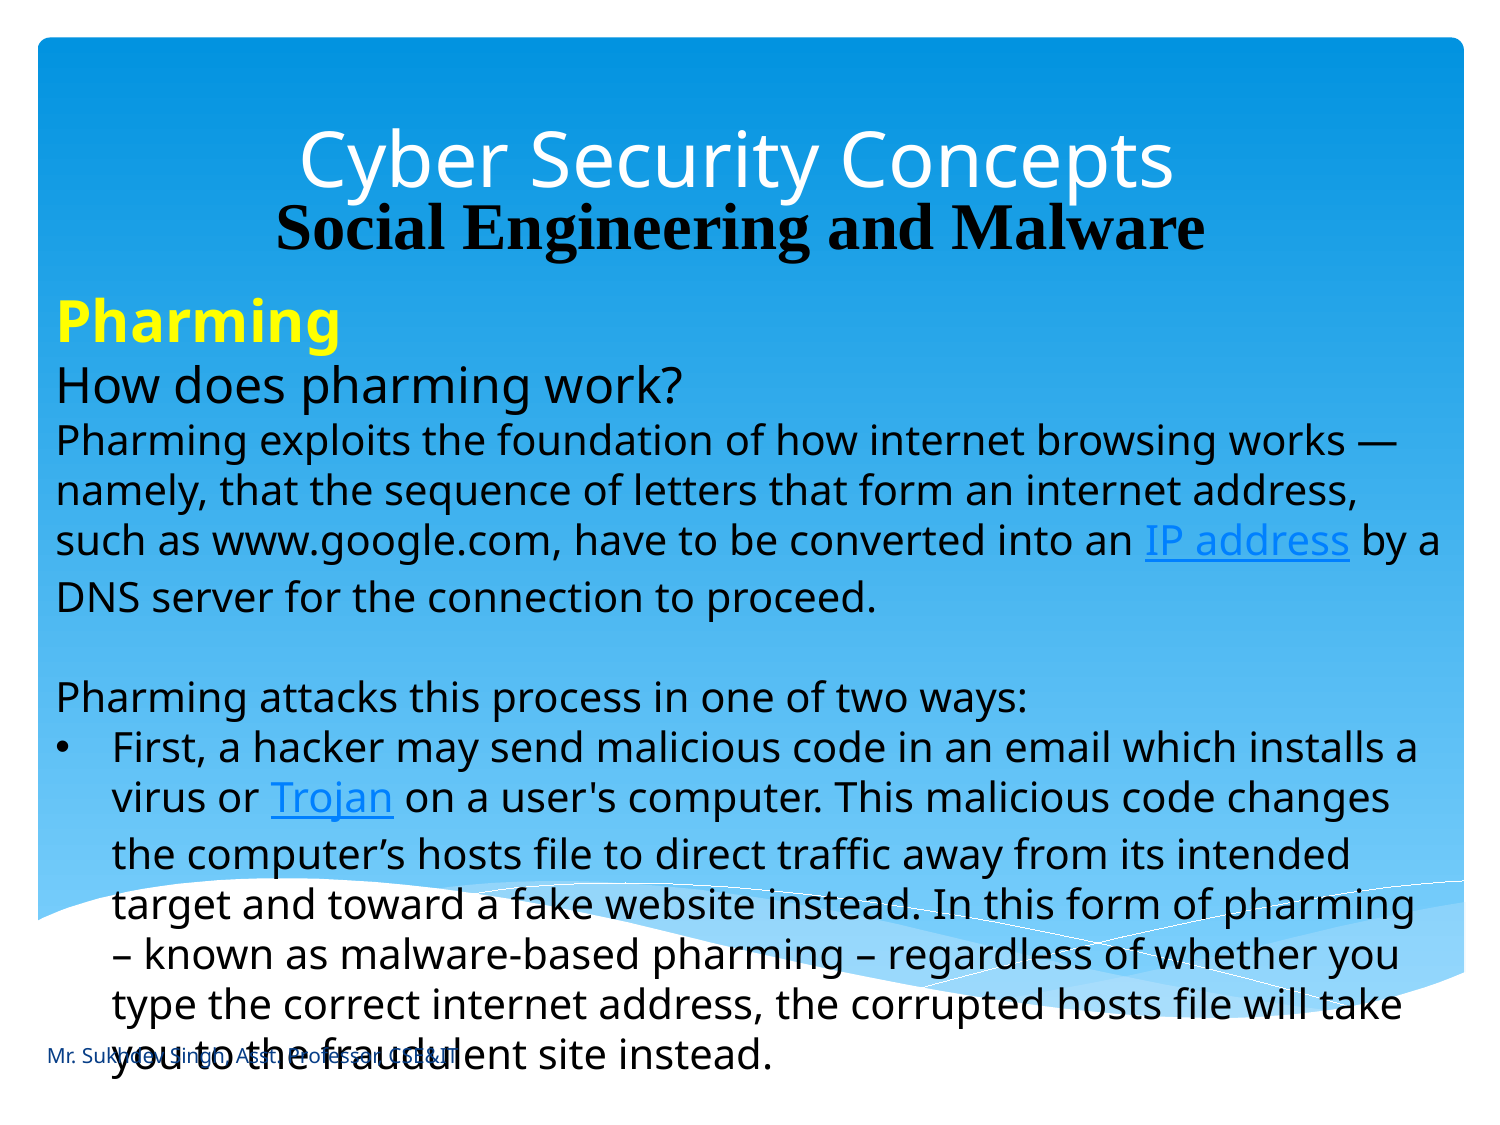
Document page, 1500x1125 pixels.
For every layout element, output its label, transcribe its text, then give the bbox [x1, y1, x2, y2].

title Cyber Security Concepts [99, 99, 1375, 276]
subtitle Social Engineering and Malware [225, 174, 1275, 275]
text_box Pharming How does pharming work? Pharming exploits the foundation of how internet browsing works — namely, that the sequence of letters that form an internet address, such as www.google.com, have to be converted into an IP address by a DNS server for the connection to proceed. Pharming attacks this process in one of two ways: First, a hacker may send malicious code in an email which installs a virus or Trojan on a user's computer. This malicious code changes the computer’s hosts file to direct traffic away from its intended target and toward a fake website instead. In this form of pharming – known as malware-based pharming – regardless of whether you type the correct internet address, the corrupted hosts file will take you to the fraudulent site instead. [40, 276, 1461, 1086]
footer Mr. Sukhdev Singh, Asst. Professor, CSE&IT [31, 1025, 653, 1086]
